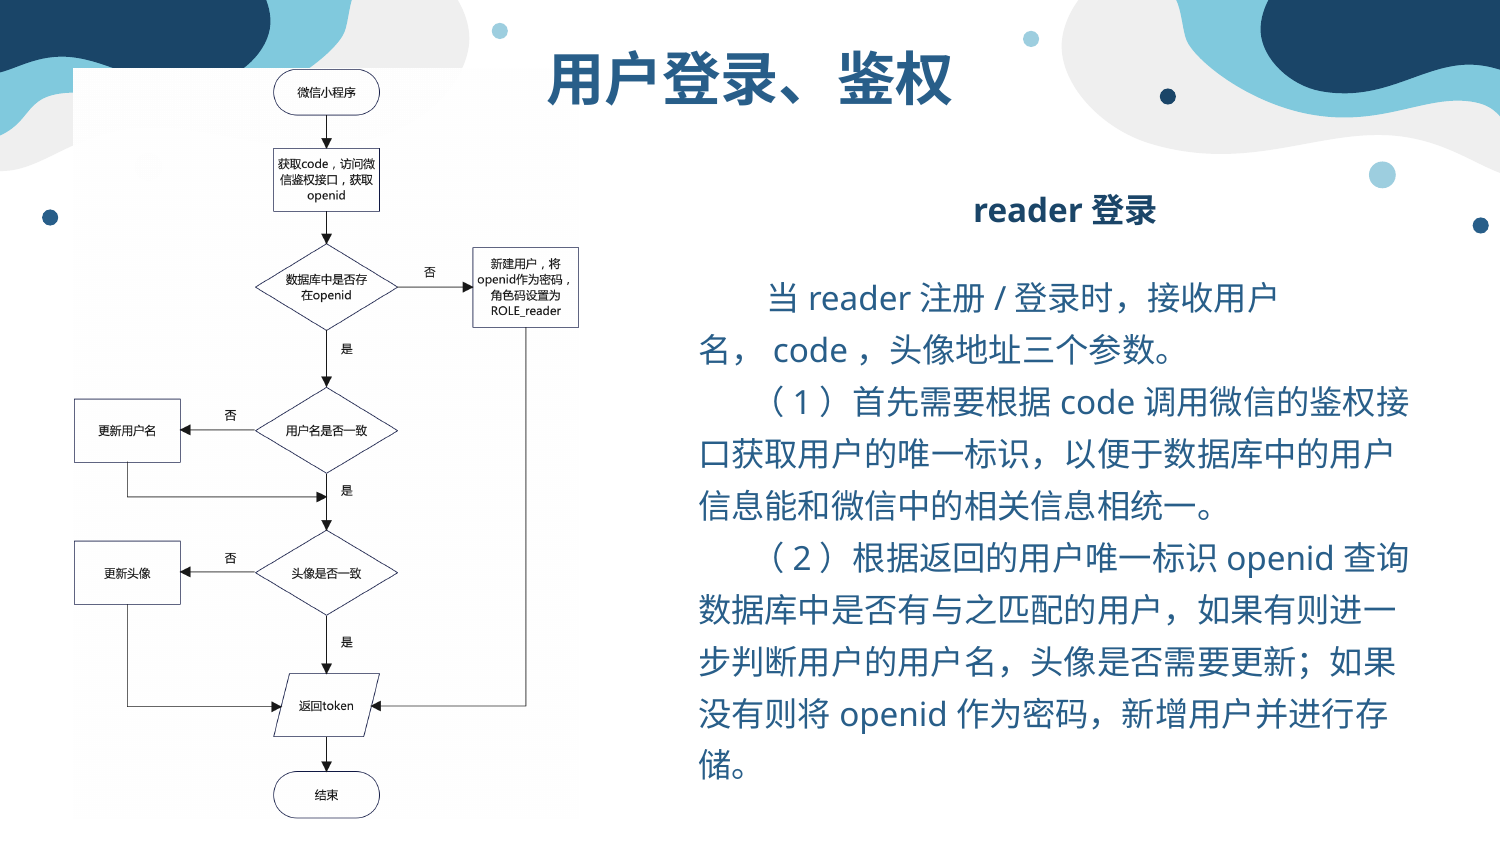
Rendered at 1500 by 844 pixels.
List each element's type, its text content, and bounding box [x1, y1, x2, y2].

title reader登录 [748, 174, 1383, 251]
text_box 当reader注册/登录时，接收用户名，code，头像地址三个参数。 （1）首先需要根据code调用微信的鉴权接口获取用户的唯一标识，以便于数据库中的用户信息能和微信中的相关信息相统一。 （2）根据返回的用户唯一标识openid查询数据库中是否有与之匹配的用户，如果有则进一步判断用户的用户名，头像是否需要更新；如果没有则将openid作为密码，新增用户并进行存储。 [683, 251, 1429, 792]
picture [73, 68, 579, 820]
text_box 用户登录、鉴权 [433, 27, 1067, 122]
